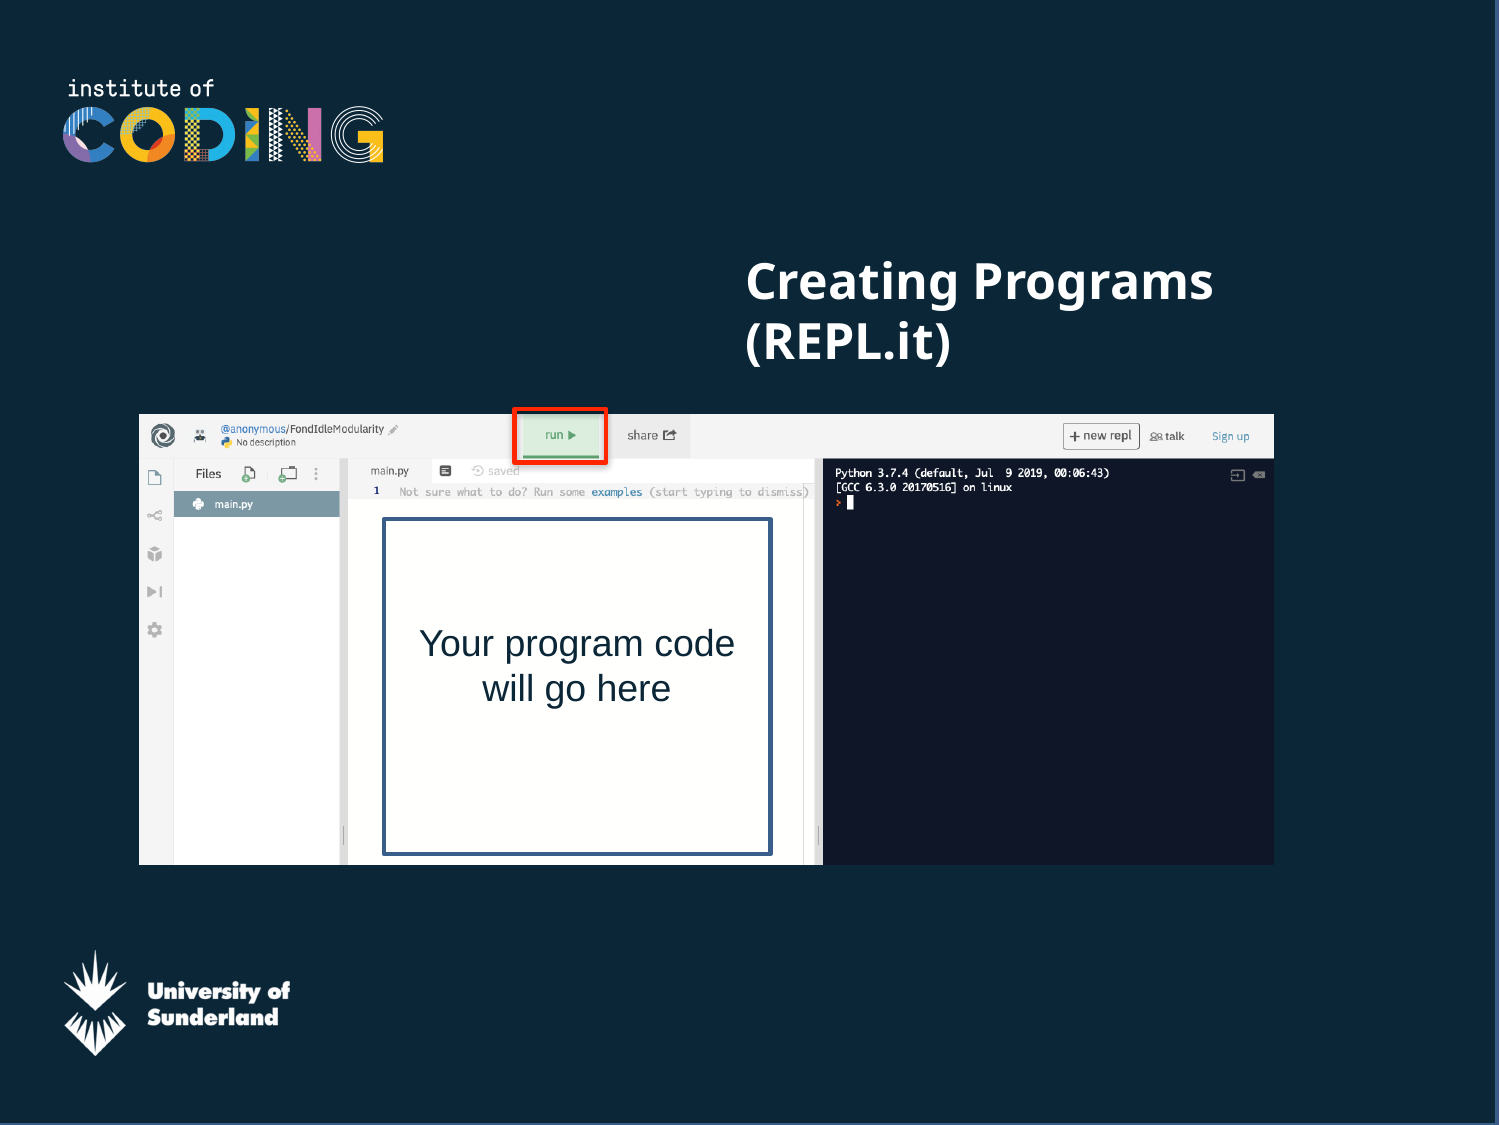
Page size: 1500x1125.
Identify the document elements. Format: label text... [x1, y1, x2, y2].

text_box [0, 0, 1497, 1125]
picture [63, 78, 384, 163]
picture [139, 413, 1274, 865]
text_box Creating Programs (REPL.it) [737, 242, 1435, 378]
picture [64, 950, 290, 1056]
